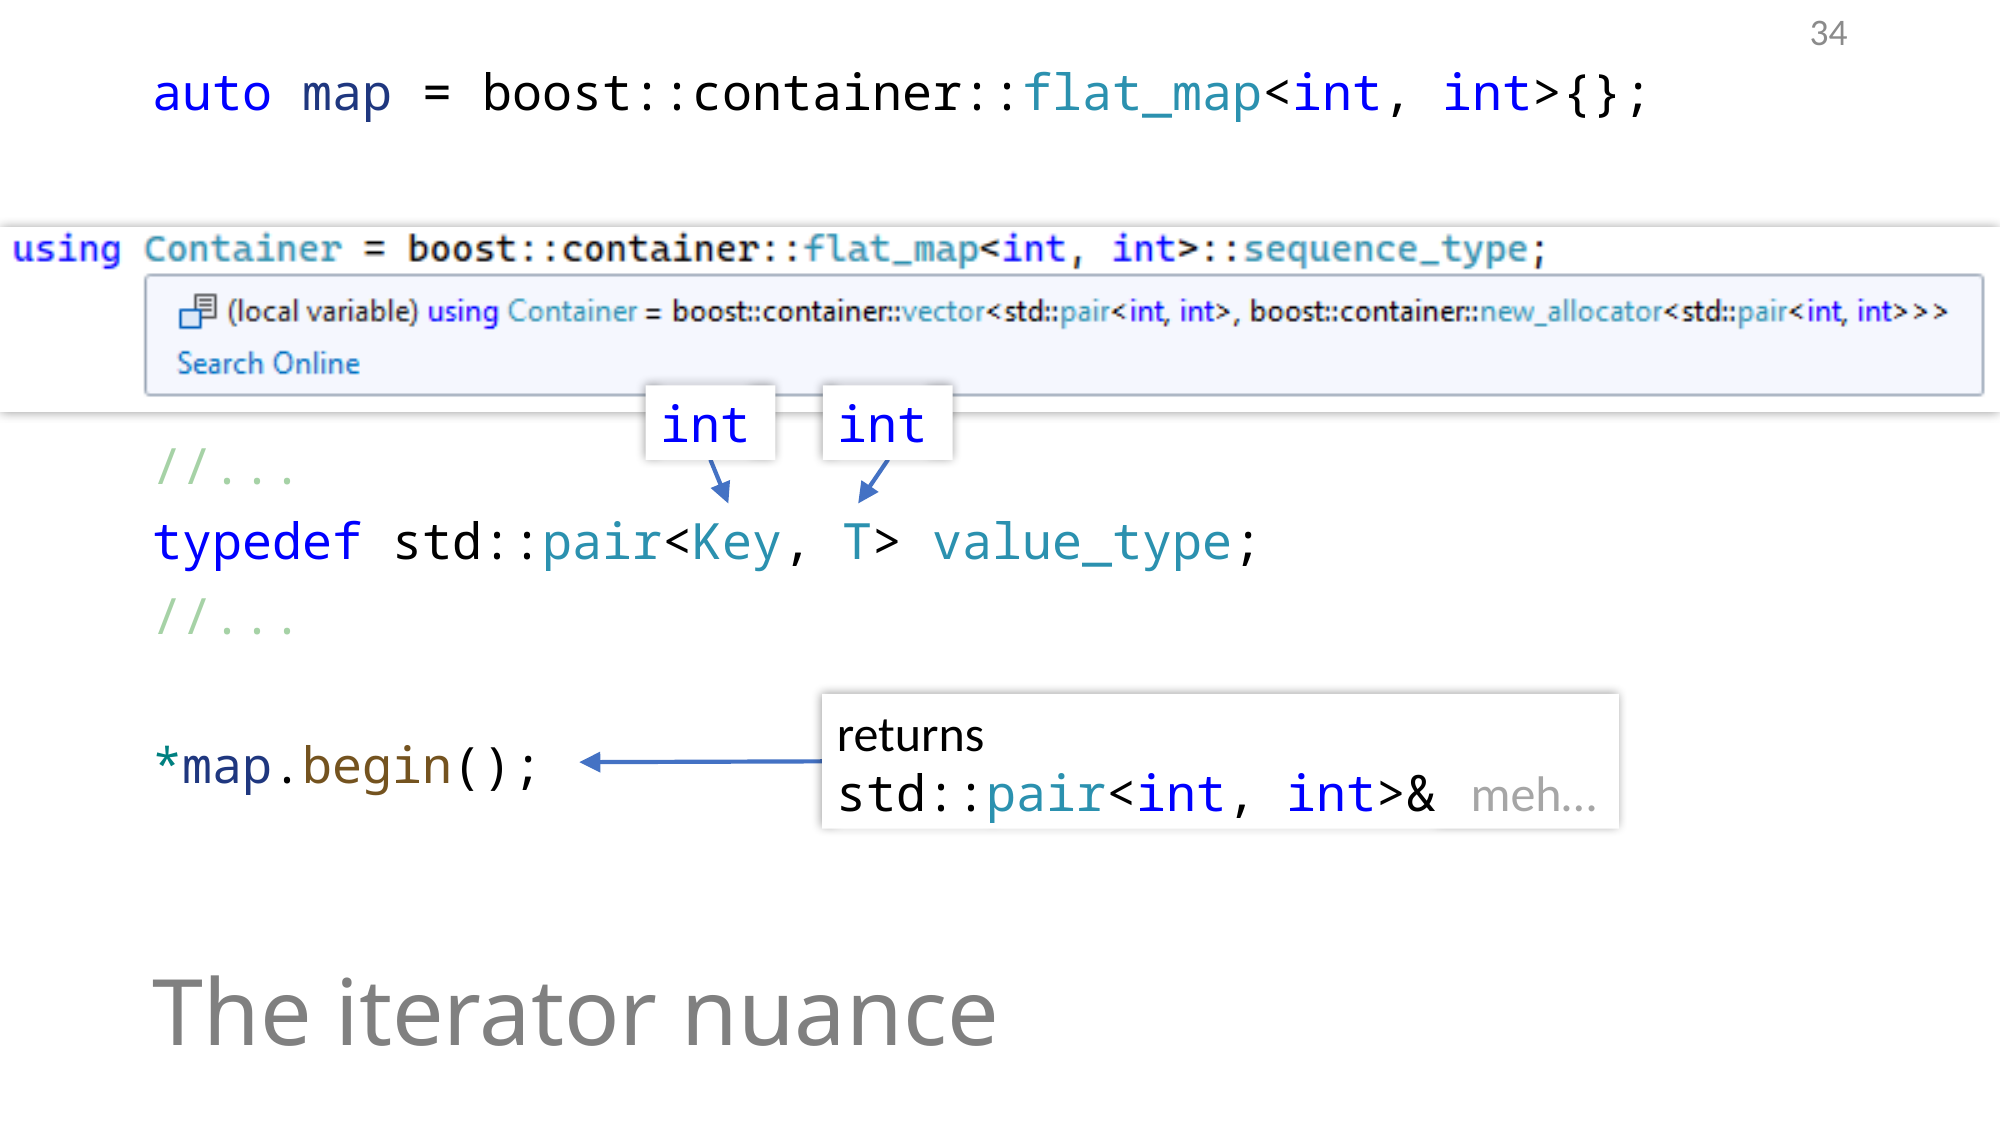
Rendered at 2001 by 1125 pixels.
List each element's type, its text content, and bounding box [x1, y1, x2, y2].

title The iterator nuance [137, 908, 1863, 1125]
text_box int [645, 413, 776, 460]
picture [0, 227, 2000, 413]
list auto map = boost::container::flat_map<int, int>{}; boost::container::vector<std::pair<int, int>> //... typedef std::pair<Key, T> value_type; //... *map.begin(); [137, 59, 1863, 220]
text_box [858, 460, 888, 504]
text_box int [822, 413, 953, 460]
list auto map = boost::container::flat_map<int, int>{}; boost::container::vector<std::pair<int, int>> //... typedef std::pair<Key, T> value_type; //... *map.begin(); [137, 420, 1863, 908]
text_box returns std::pair<int, int>& meh… [822, 693, 1619, 829]
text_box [710, 460, 729, 504]
slide_number 34 [1412, 0, 1863, 60]
